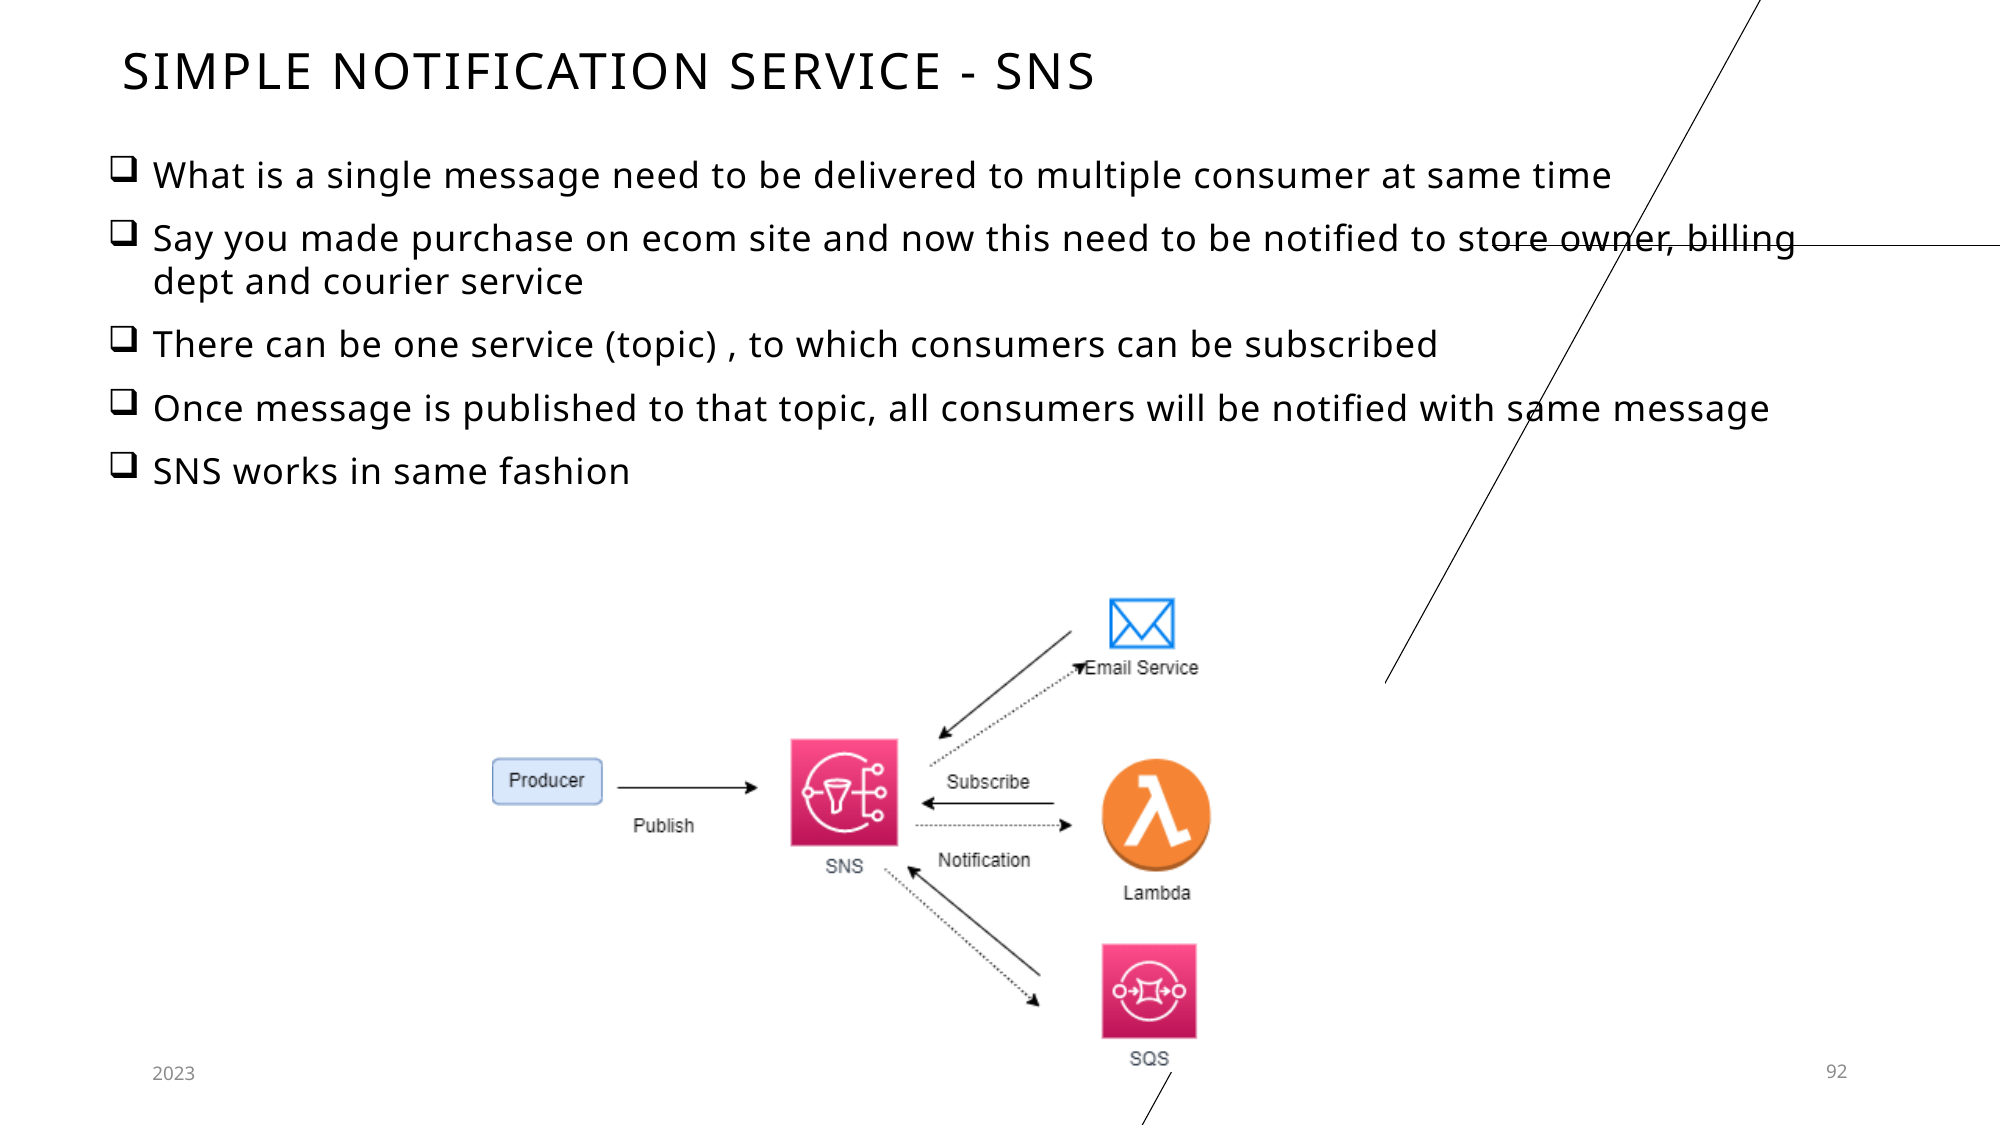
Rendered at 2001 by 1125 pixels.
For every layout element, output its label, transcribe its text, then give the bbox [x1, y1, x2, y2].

slide_number 92 [1412, 1042, 1863, 1103]
title Simple notification service - SNS [108, 23, 1445, 108]
picture [492, 562, 1385, 1072]
list What is a single message need to be delivered to multiple consumer at same time Say you made purchase on ecom site and now this need to be notified to store owner, billing dept and courier service There can be one service (topic) , to which consumers can be subscribed Once message is published to that topic, all consumers will be notified with same message SNS works in same fashion [93, 145, 1848, 533]
slide_number 2023 [137, 1042, 338, 1103]
